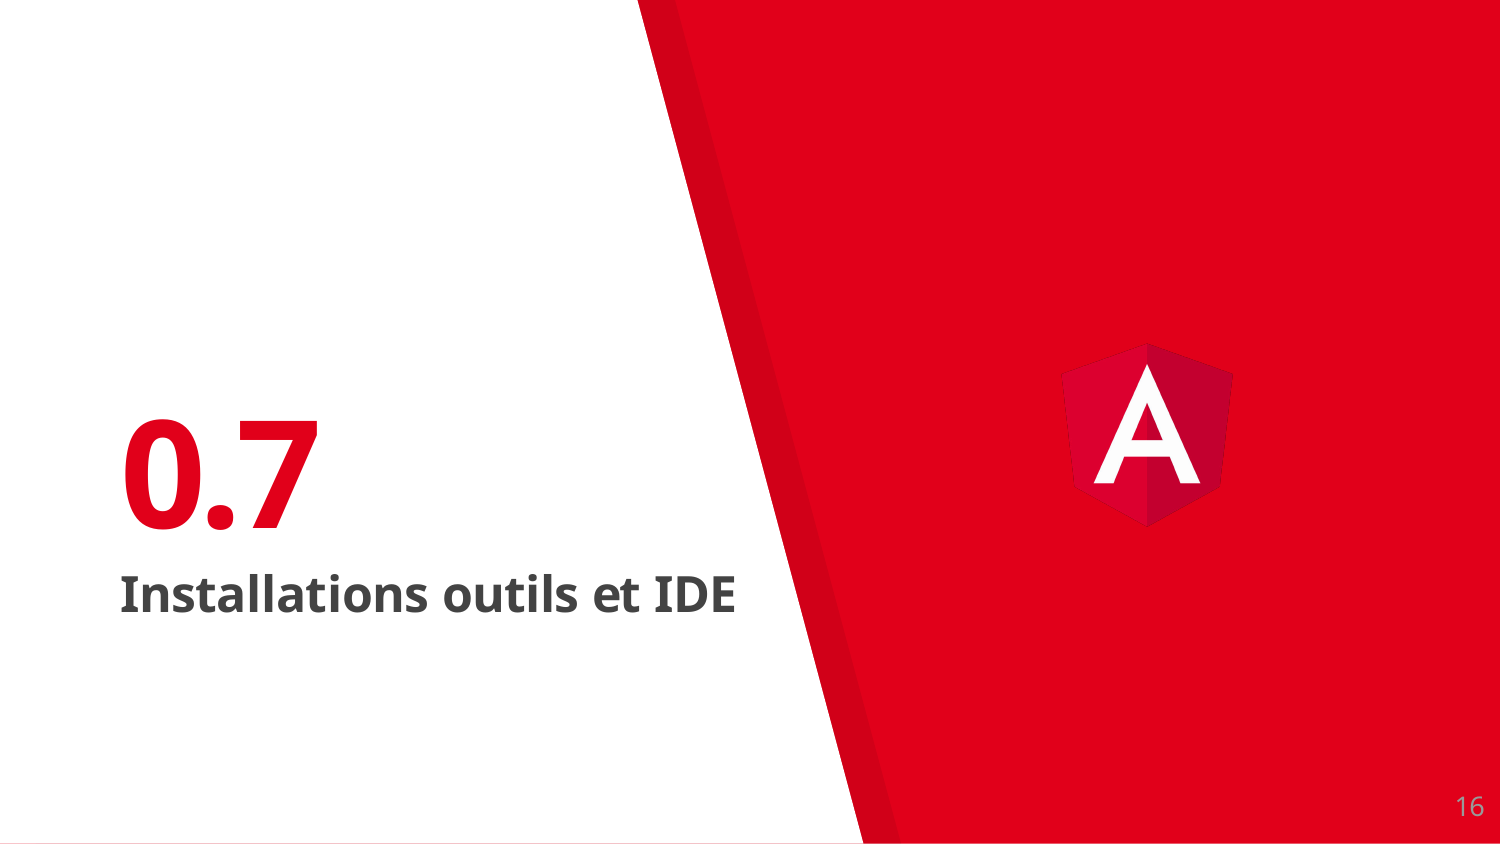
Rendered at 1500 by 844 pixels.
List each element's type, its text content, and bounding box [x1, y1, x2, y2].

slide_number 10 [1431, 794, 1488, 844]
picture [1032, 315, 1262, 545]
title 0.7 Installations outils et IDE [118, 365, 790, 623]
